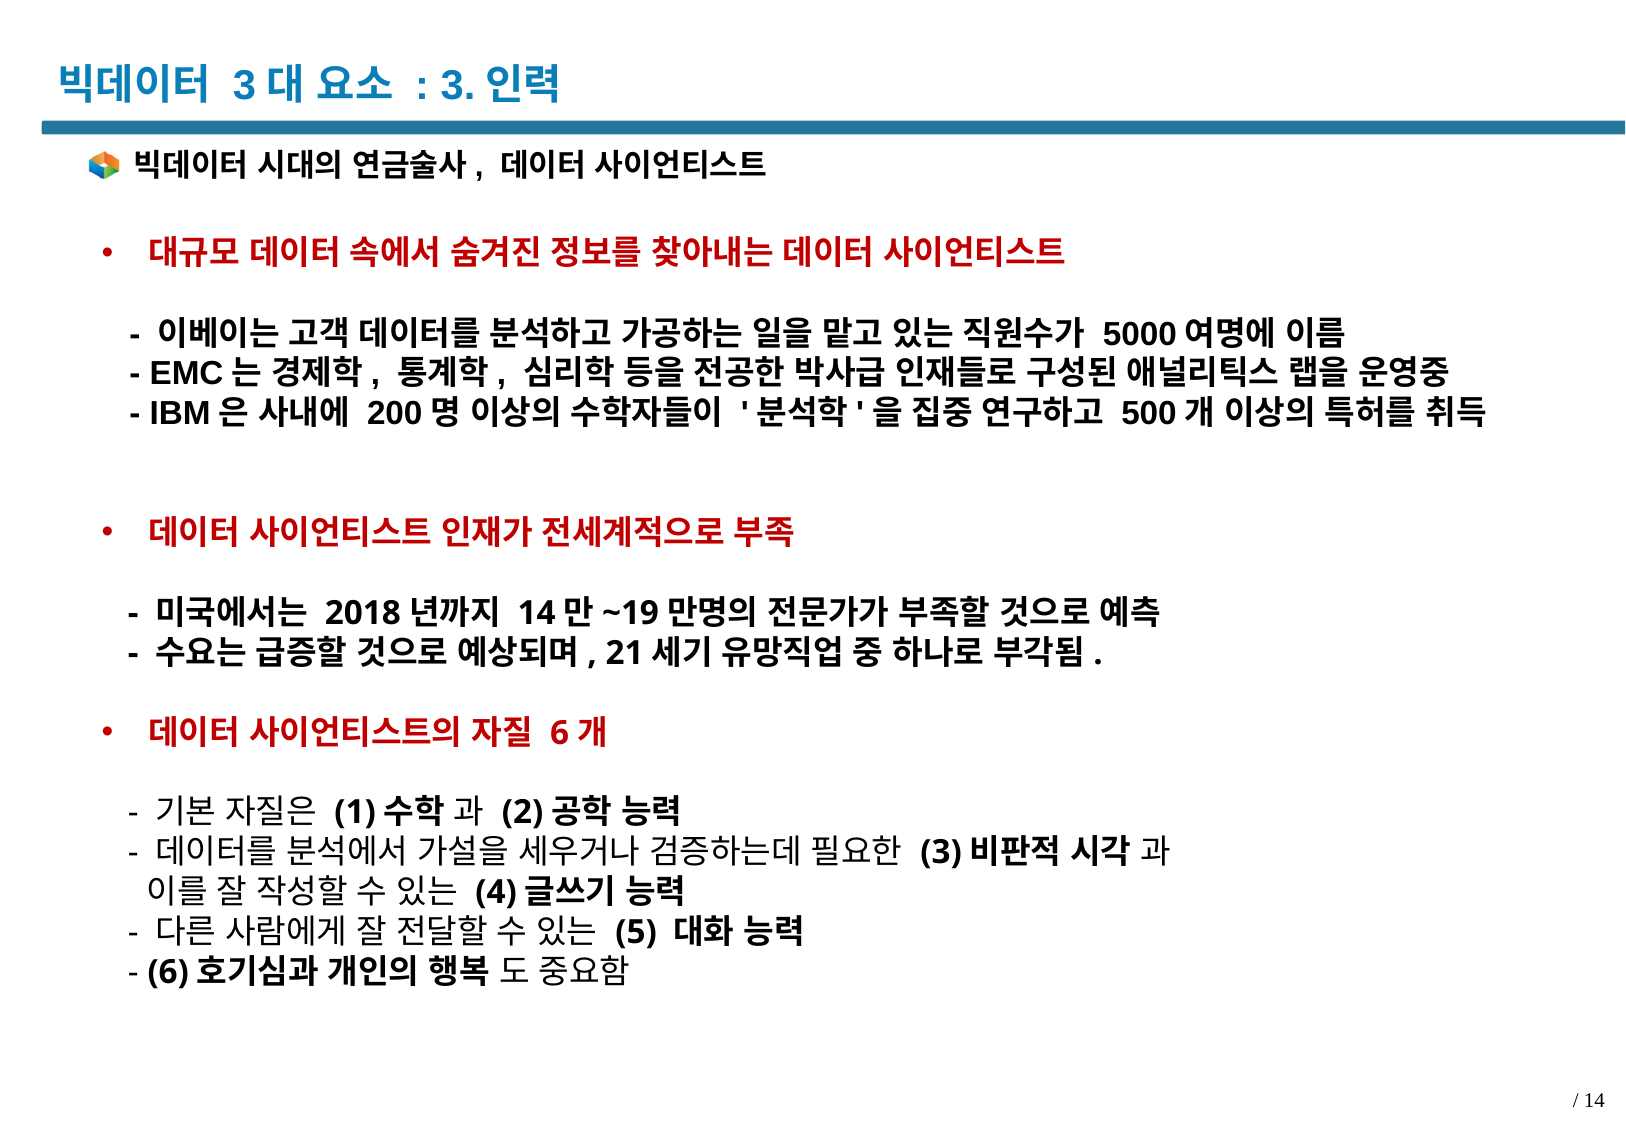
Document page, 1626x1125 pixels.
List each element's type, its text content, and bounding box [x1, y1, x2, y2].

title 빅데이터 3대 요소 : 3.인력 [41, 49, 899, 122]
picture [86, 148, 121, 179]
slide_number / 14 [1245, 1078, 1625, 1114]
text_box 대규모 데이터 속에서 숨겨진 정보를 찾아내는 데이터 사이언티스트 - 이베이는 고객 데이터를 분석하고 가공하는 일을 맡고 있는 직원수가 5000여명에 이름 - EMC는 경제학, 통계학, 심리학 등을 전공한 박사급 인재들로 구성된 애널리틱스 랩을 운영중 - IBM은 사내에 200명 이상의 수학자들이 '분석학'을 집중 연구하고 500개 이상의 특허를 취득 데이터 사이언티스트 인재가 전세계적으로 부족 - 미국에서는 2018년까지 14만~19만명의 전문가가 부족할 것으로 예측 - 수요는 급증할 것으로 예상되며, 21세기 유망직업 중 하나로 부각됨. 데이터 사이언티스트의 자질 6개 - 기본 자질은 (1)수학 과 (2)공학 능력 - 데이터를 분석에서 가설을 세우거나 검증하는데 필요한 (3)비판적 시각 과 이를 잘 작성할 수 있는 (4)글쓰기 능력 - 다른 사람에게 잘 전달할 수 있는 (5) 대화 능력 - (6)호기심과 개인의 행복 도 중요함 [86, 224, 1625, 1038]
text_box 빅데이터 시대의 연금술사, 데이터 사이언티스트 [86, 145, 1157, 183]
